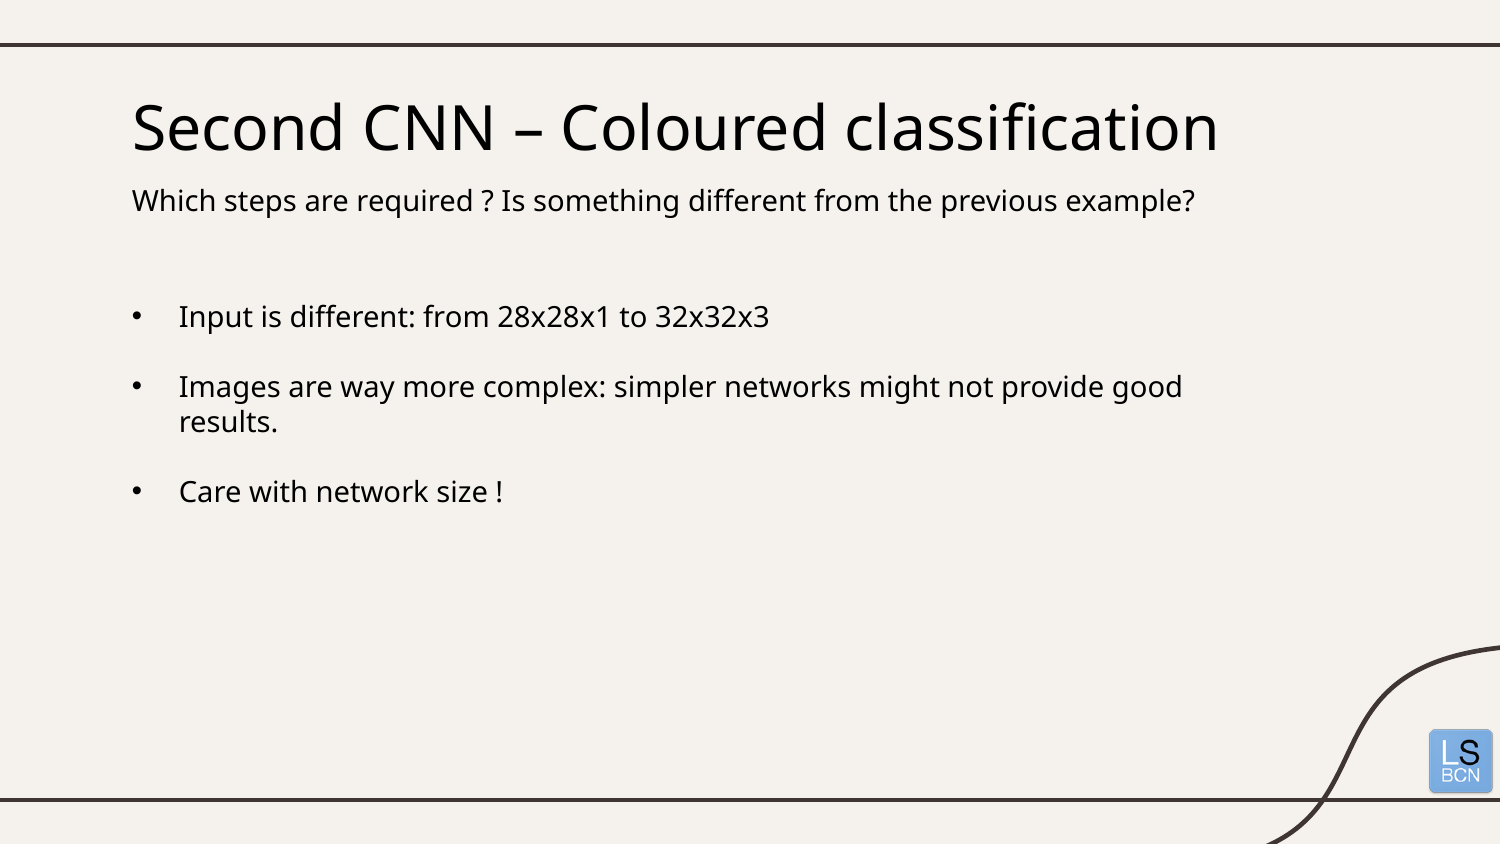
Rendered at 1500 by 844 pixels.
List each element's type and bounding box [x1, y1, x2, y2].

title [116, 72, 1363, 167]
picture [1421, 721, 1500, 801]
text_box [116, 166, 1258, 261]
text_box [116, 283, 1258, 573]
